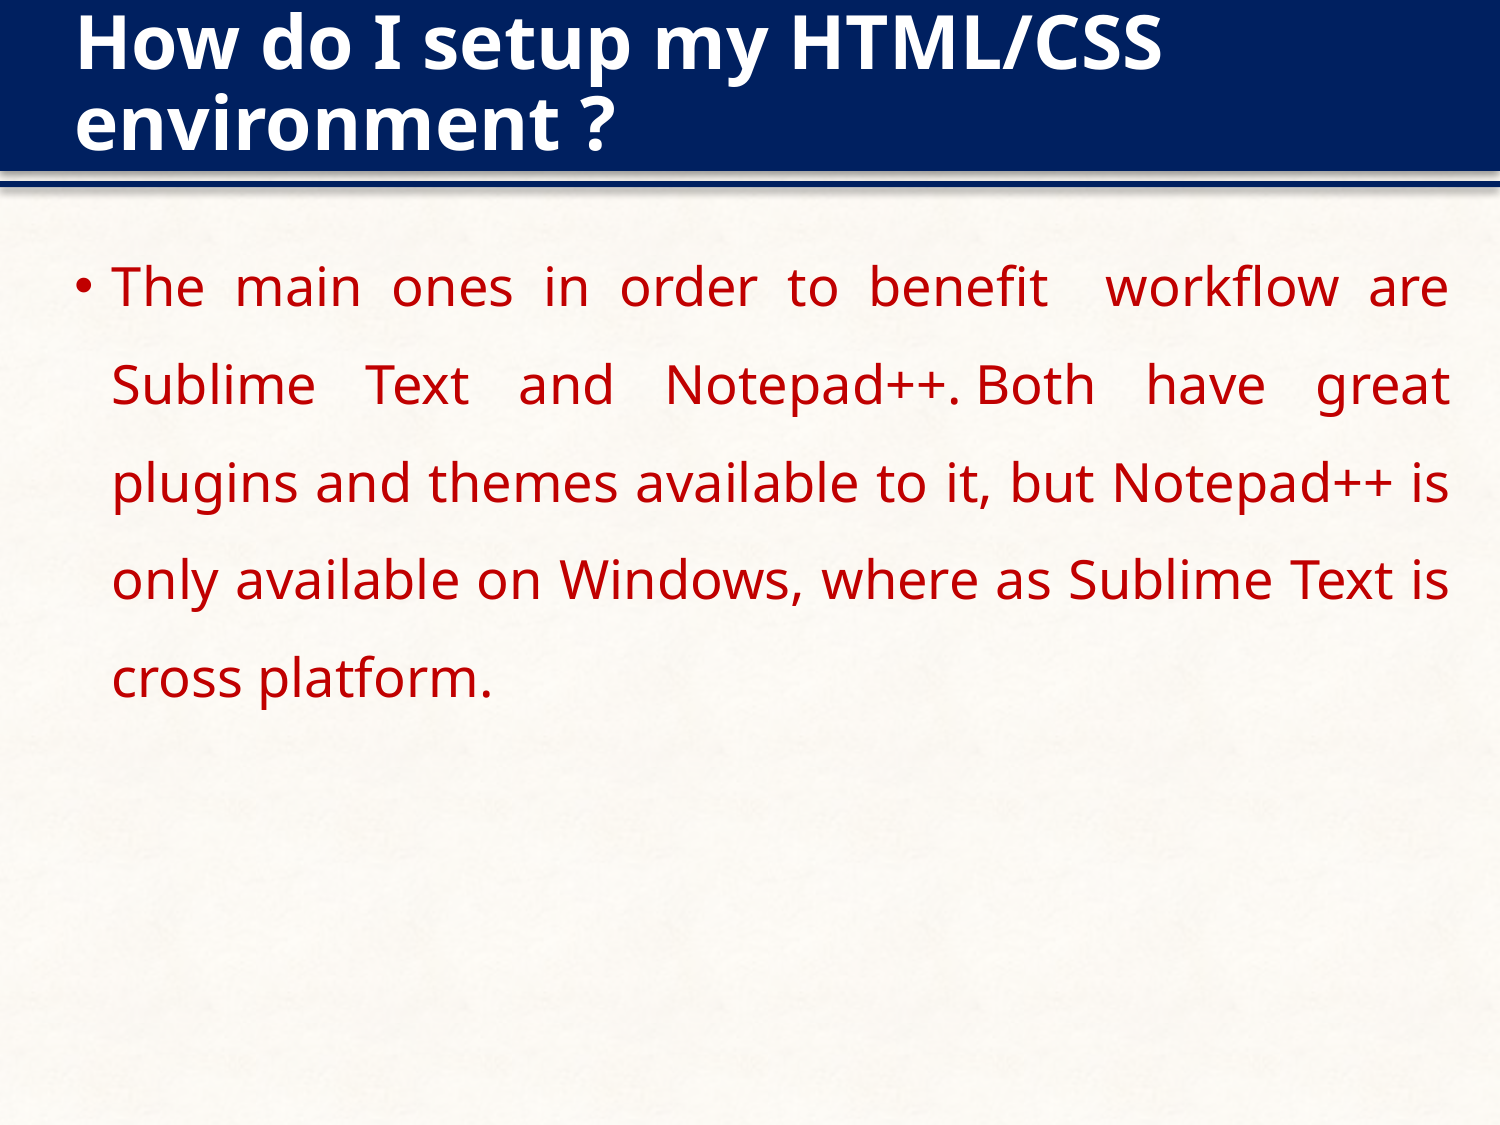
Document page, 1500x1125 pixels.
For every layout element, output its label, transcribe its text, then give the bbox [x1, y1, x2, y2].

list The main ones in order to benefit workflow are Sublime Text and Notepad++. Both have great plugins and themes available to it, but Notepad++ is only available on Windows, where as Sublime Text is cross platform. [59, 212, 1468, 1099]
title How do I setup my HTML/CSS environment ? [59, 0, 1500, 171]
